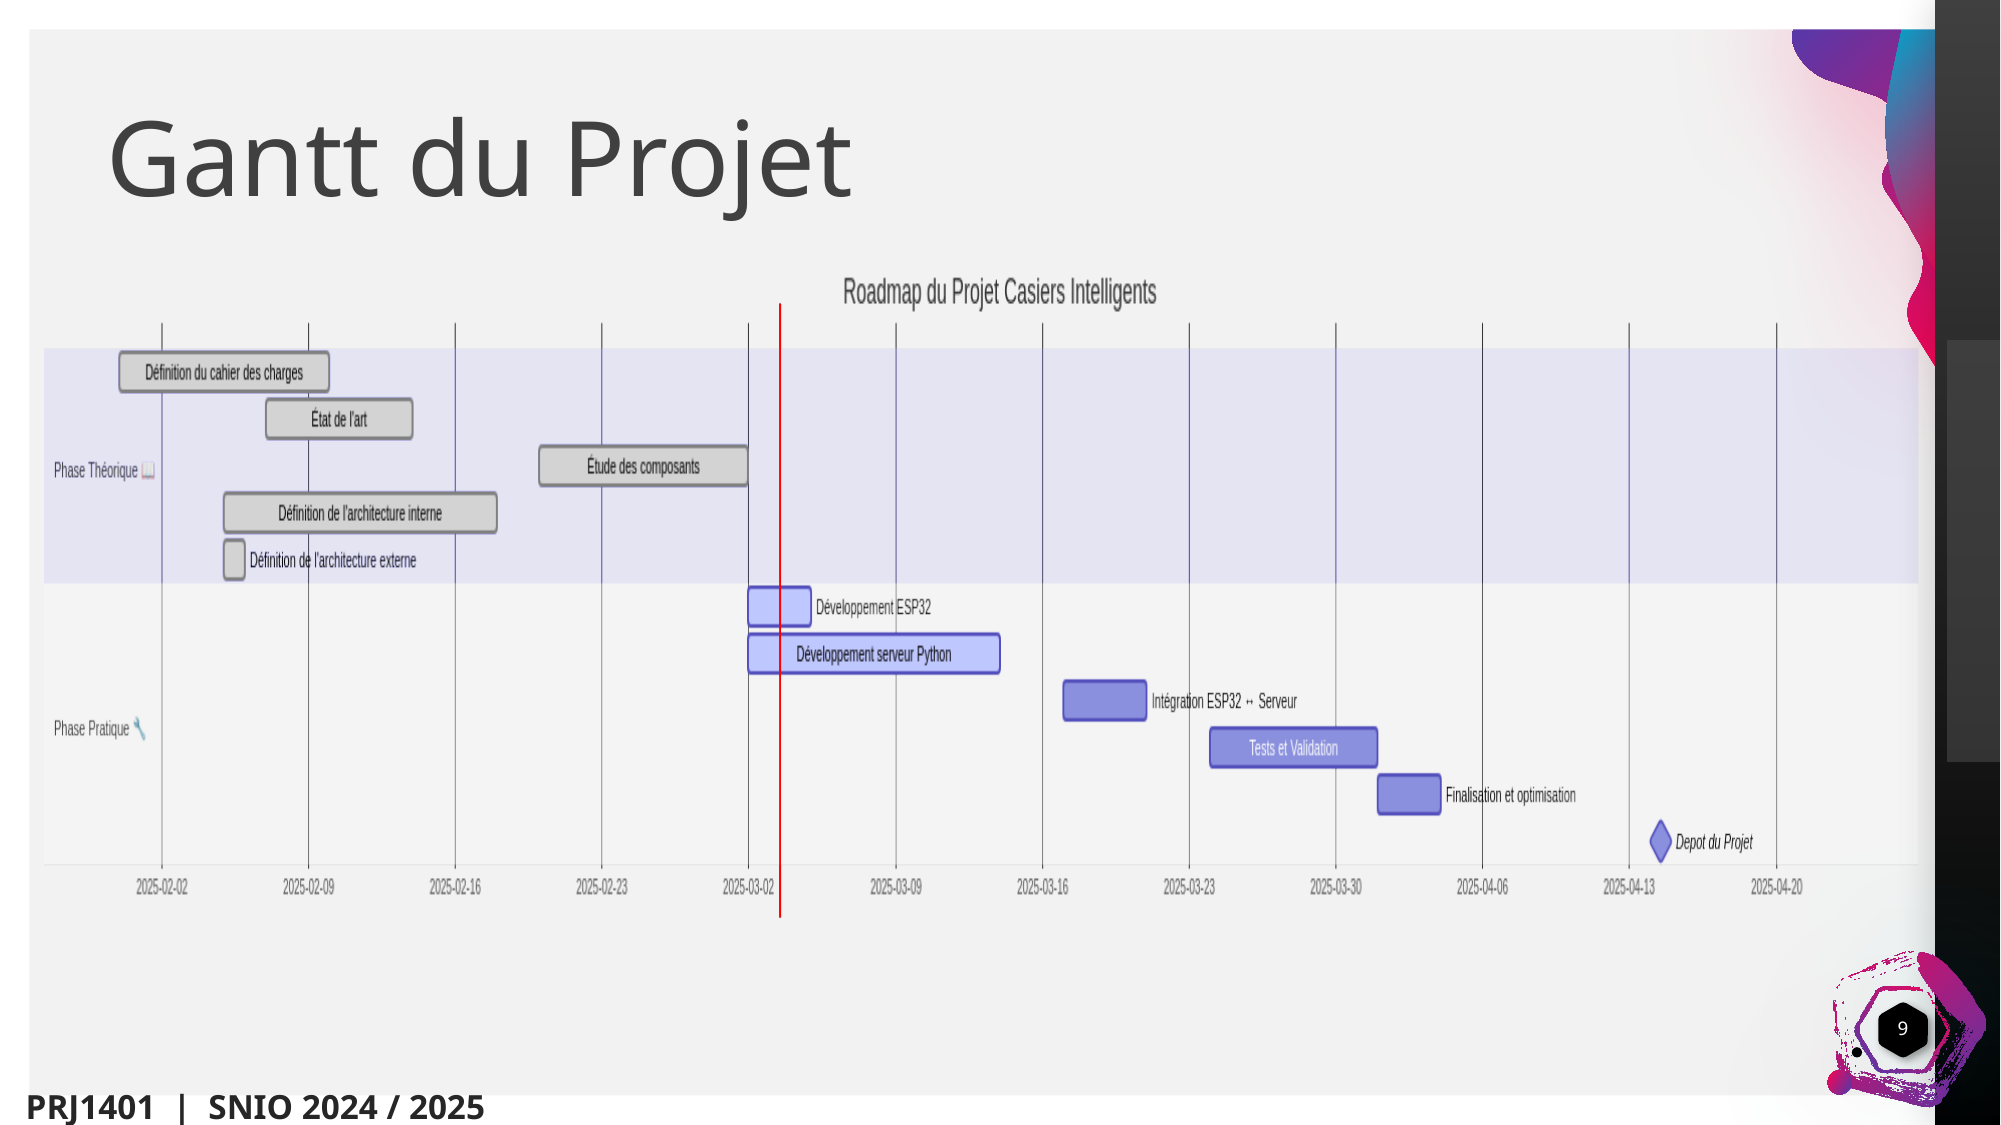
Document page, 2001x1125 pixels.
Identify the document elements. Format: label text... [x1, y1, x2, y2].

picture [44, 255, 2000, 967]
title Gantt du Projet [106, 106, 1790, 225]
slide_number 9 [1872, 1001, 1934, 1057]
text_box PRJ1401 | SNIO 2024 / 2025 [0, 1091, 625, 1125]
